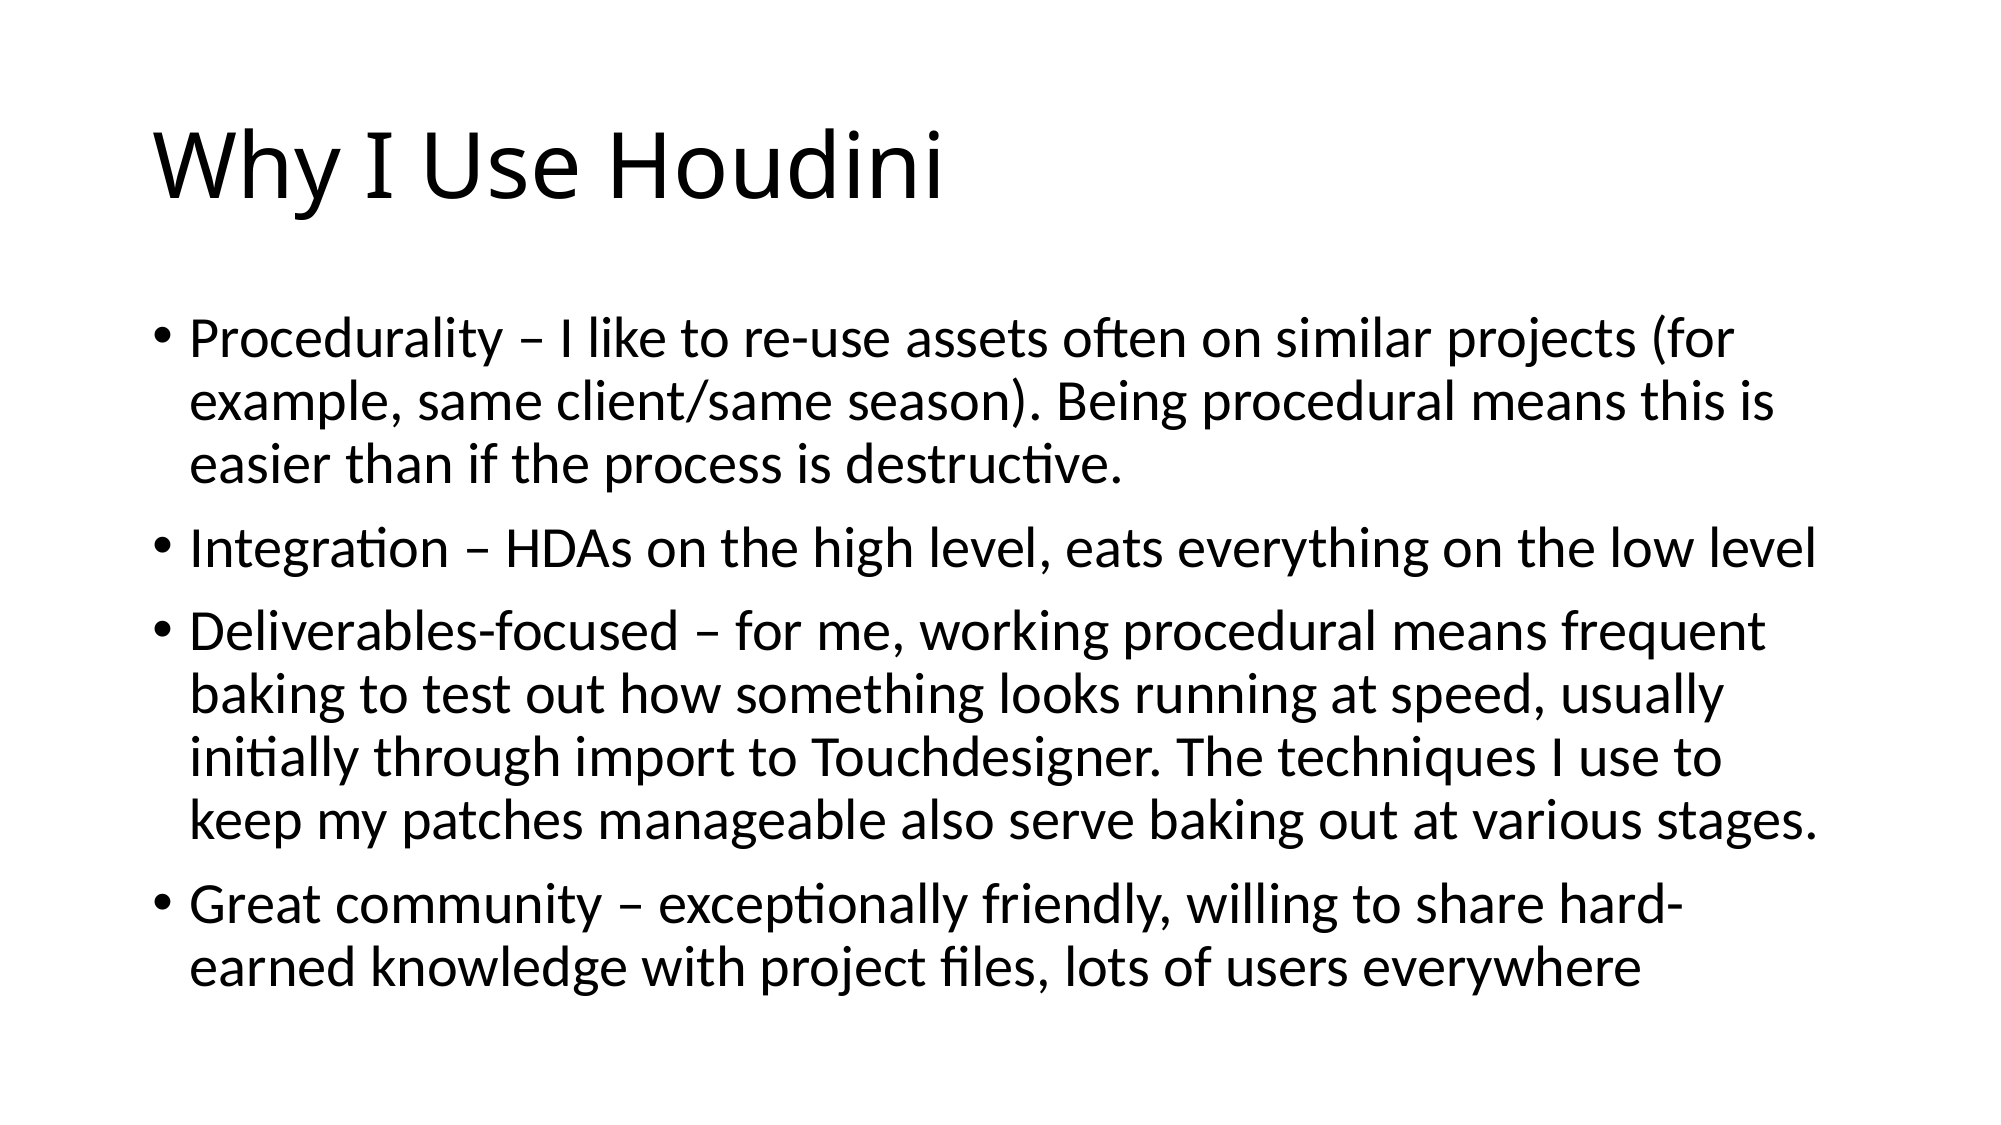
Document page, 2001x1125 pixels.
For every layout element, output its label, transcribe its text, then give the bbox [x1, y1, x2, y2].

title Why I Use Houdini [137, 59, 1863, 278]
list Procedurality – I like to re-use assets often on similar projects (for example, same client/same season). Being procedural means this is easier than if the process is destructive. Integration – HDAs on the high level, eats everything on the low level Deliverables-focused – for me, working procedural means frequent baking to test out how something looks running at speed, usually initially through import to Touchdesigner. The techniques I use to keep my patches manageable also serve baking out at various stages. Great community – exceptionally friendly, willing to share hard-earned knowledge with project files, lots of users everywhere [137, 299, 1863, 1014]
